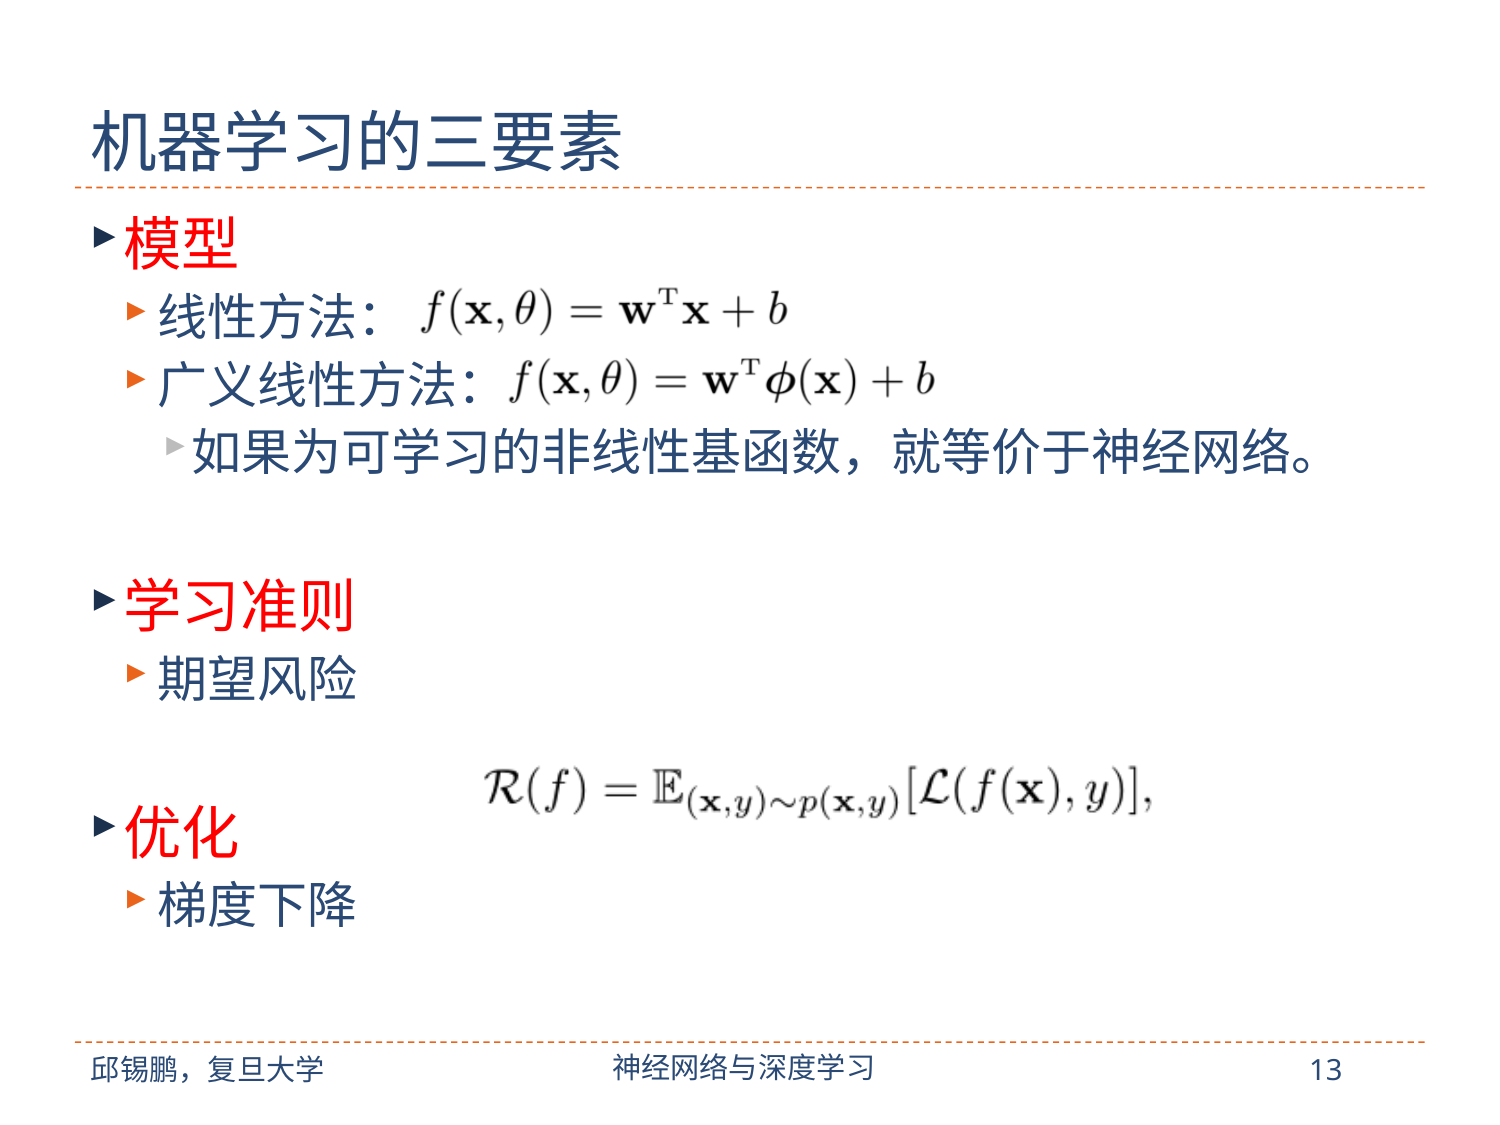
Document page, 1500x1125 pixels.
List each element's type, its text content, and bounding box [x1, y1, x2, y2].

picture [499, 346, 938, 413]
picture [412, 262, 790, 345]
picture [474, 737, 1168, 840]
title 机器学习的三要素 [75, 24, 1425, 188]
